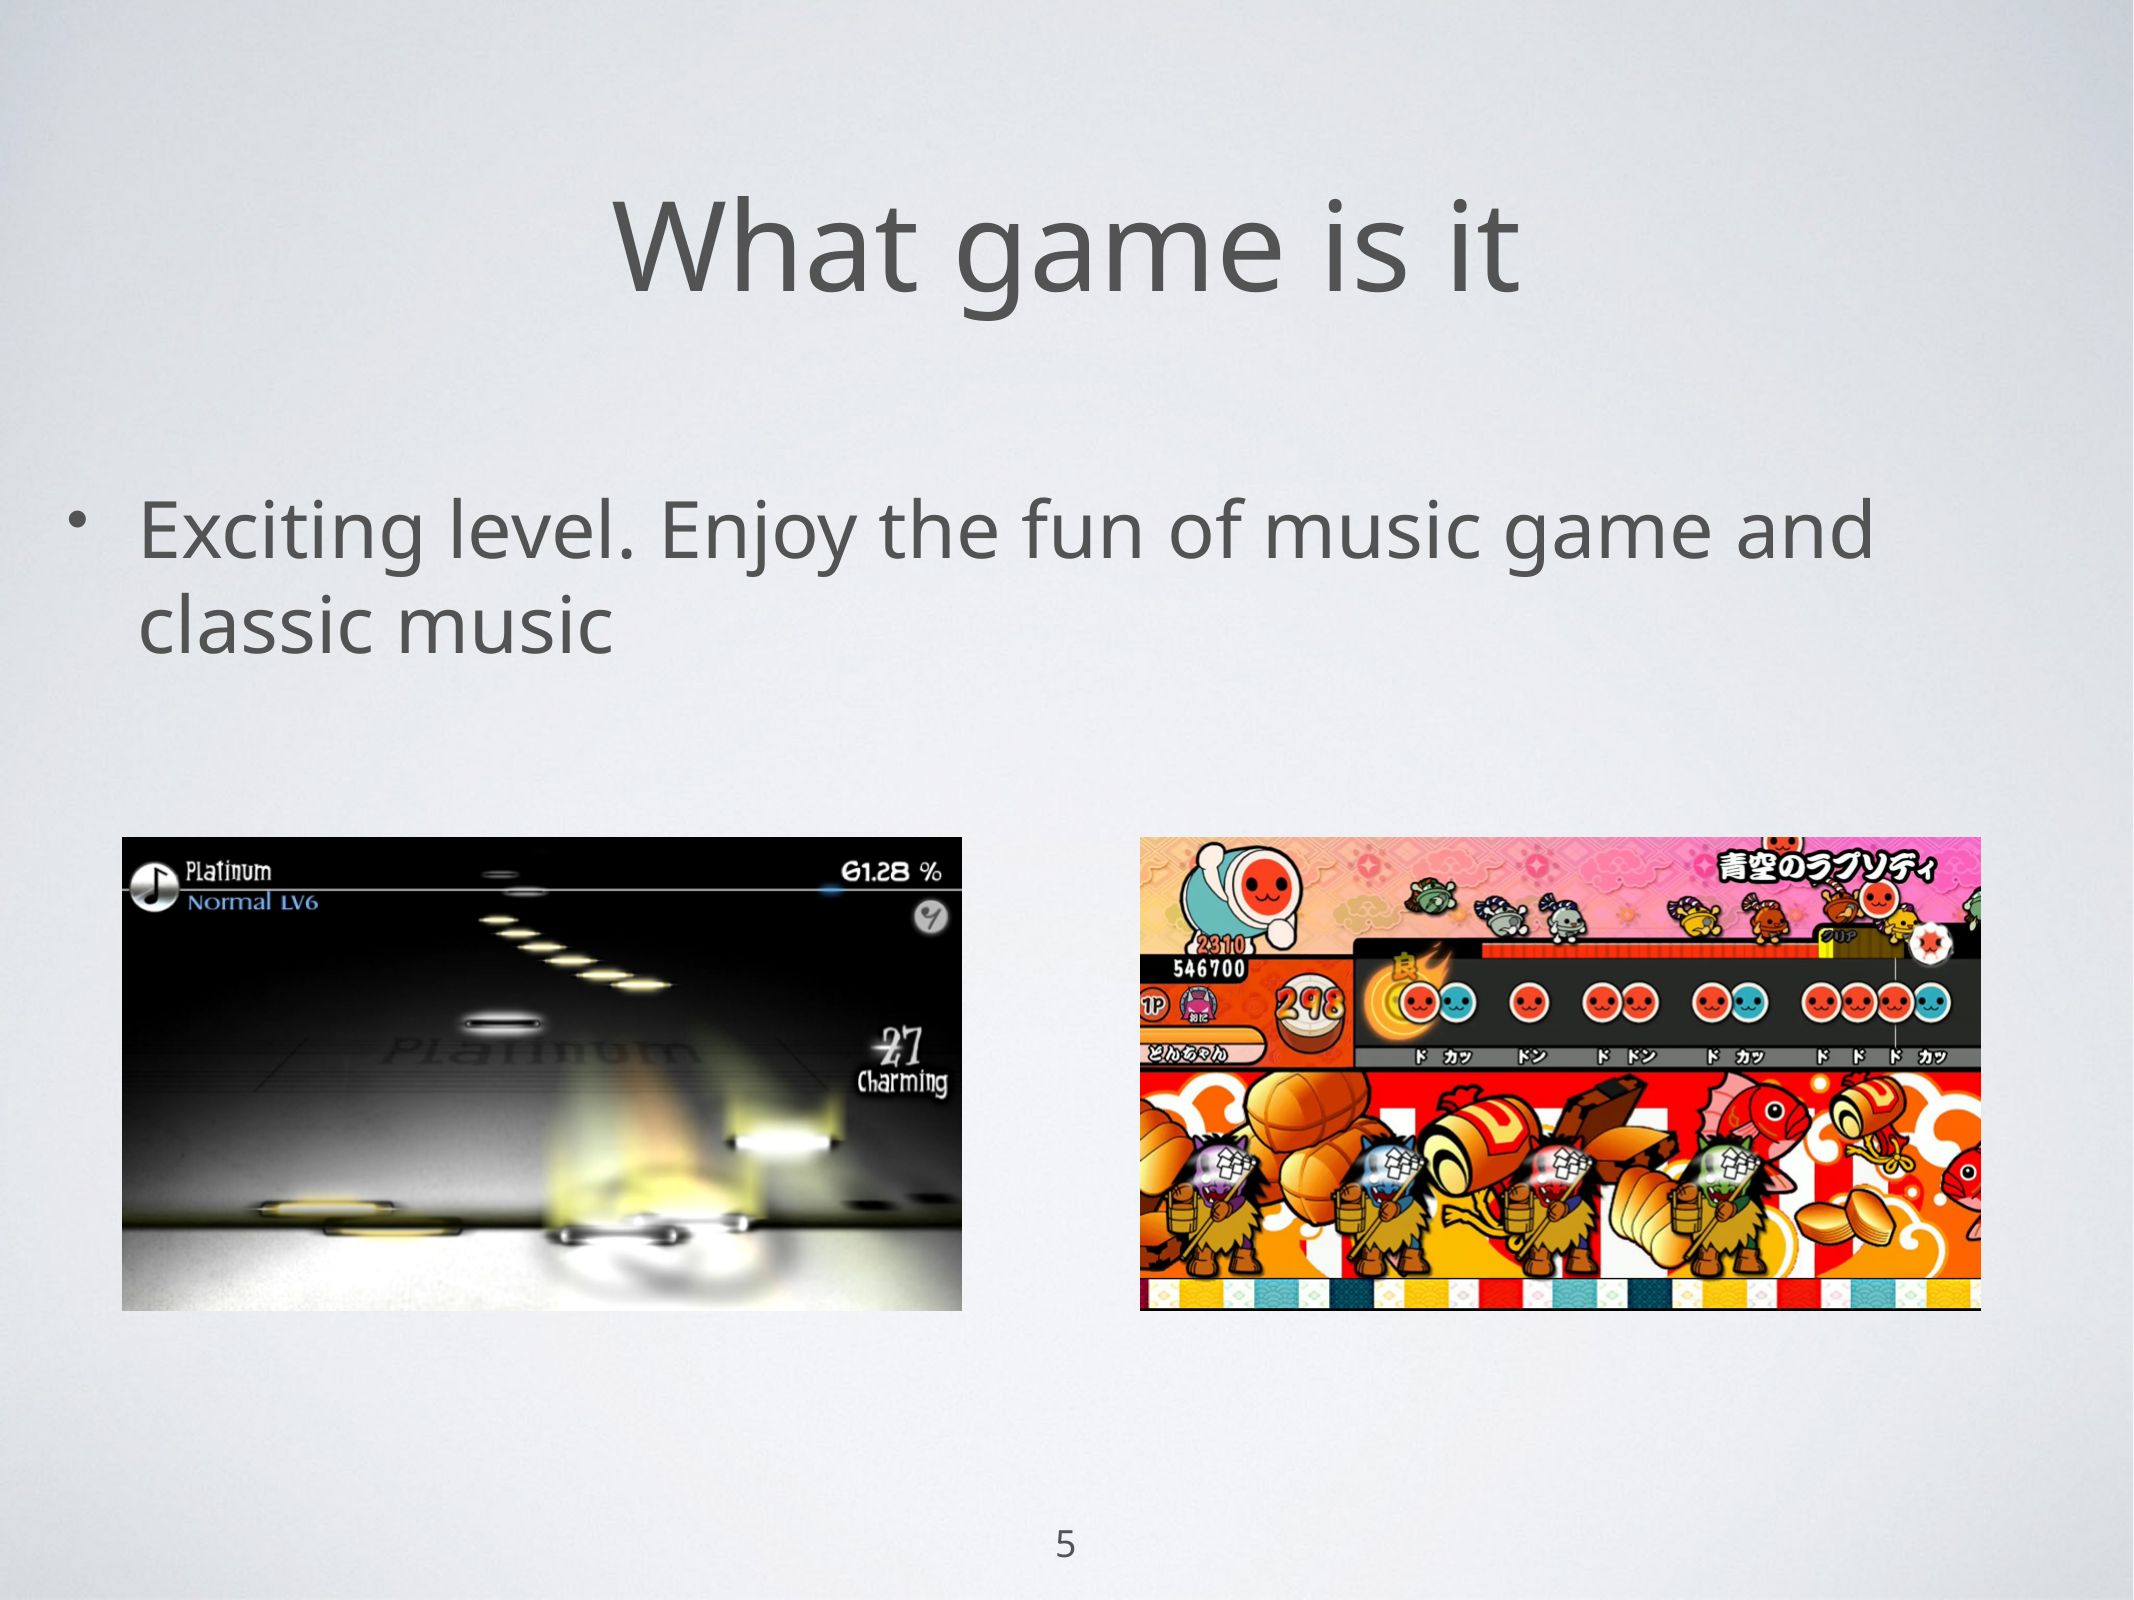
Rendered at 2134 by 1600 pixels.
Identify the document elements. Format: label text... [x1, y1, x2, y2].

title What game is it [57, 41, 2076, 443]
picture [0, 0, 2134, 1600]
list Exciting level. Enjoy the fun of music game and classic music [57, 447, 2076, 701]
slide_number 5 [1046, 1520, 1085, 1580]
